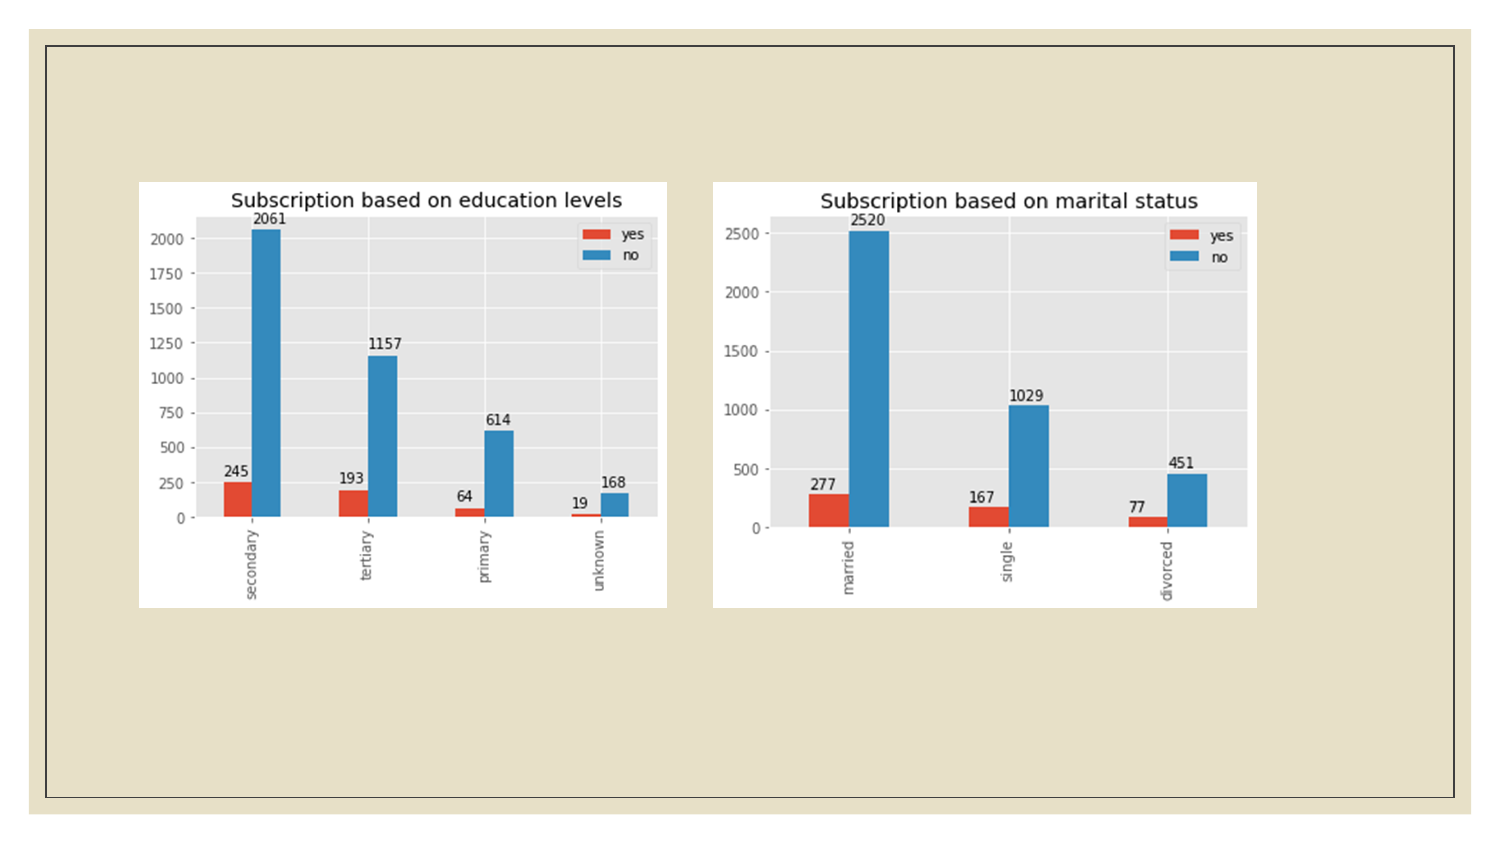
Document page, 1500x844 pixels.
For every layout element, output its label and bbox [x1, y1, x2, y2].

picture [138, 182, 667, 608]
picture [713, 182, 1257, 608]
